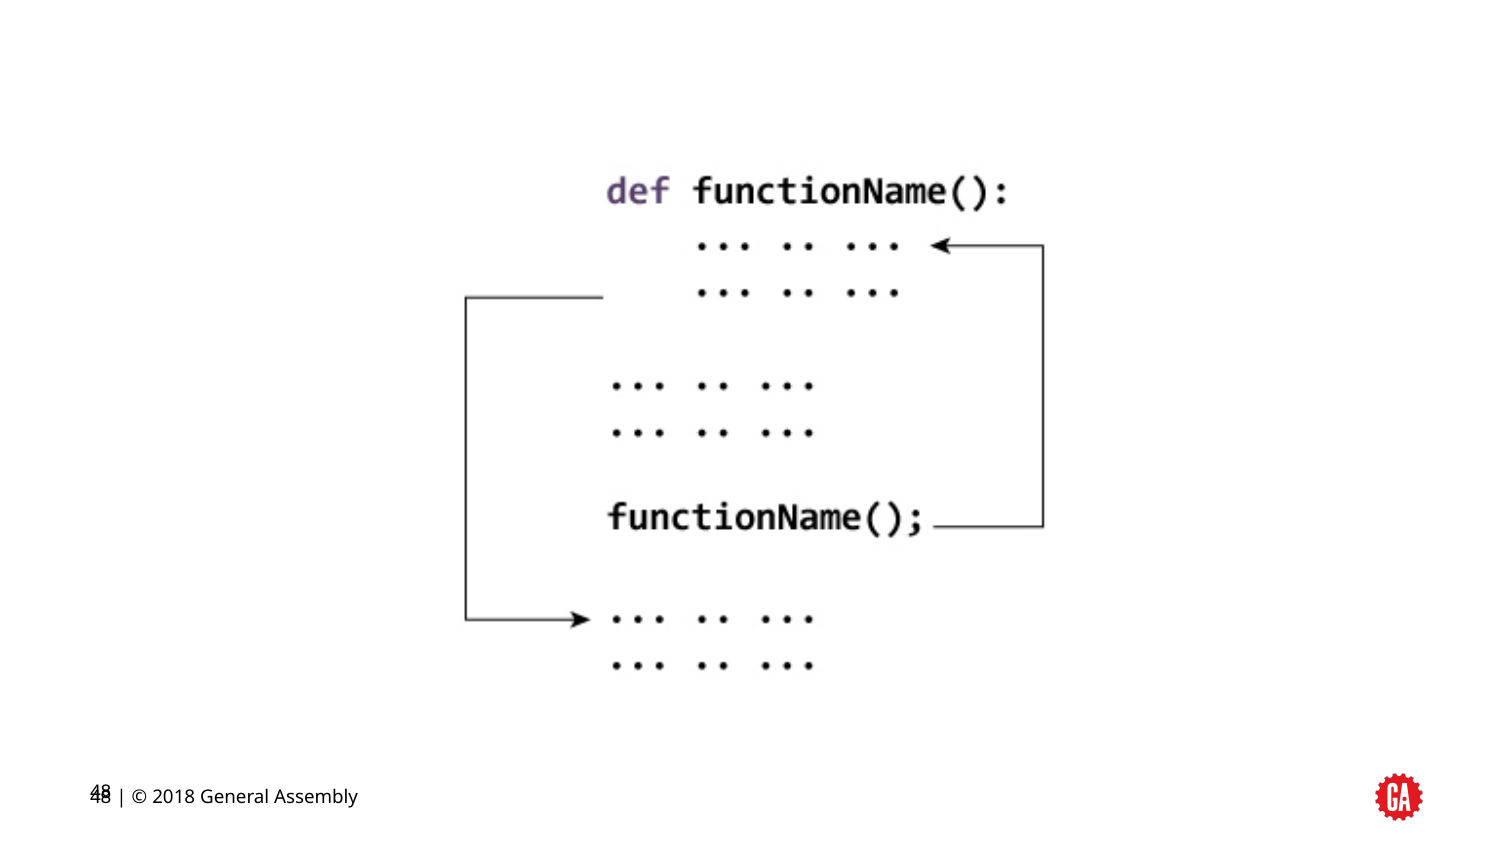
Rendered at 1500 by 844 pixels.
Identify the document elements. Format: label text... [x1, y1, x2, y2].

picture [1373, 771, 1425, 823]
picture [435, 116, 1065, 728]
slide_number ‹#› | © 2018 General Assembly [75, 764, 465, 830]
